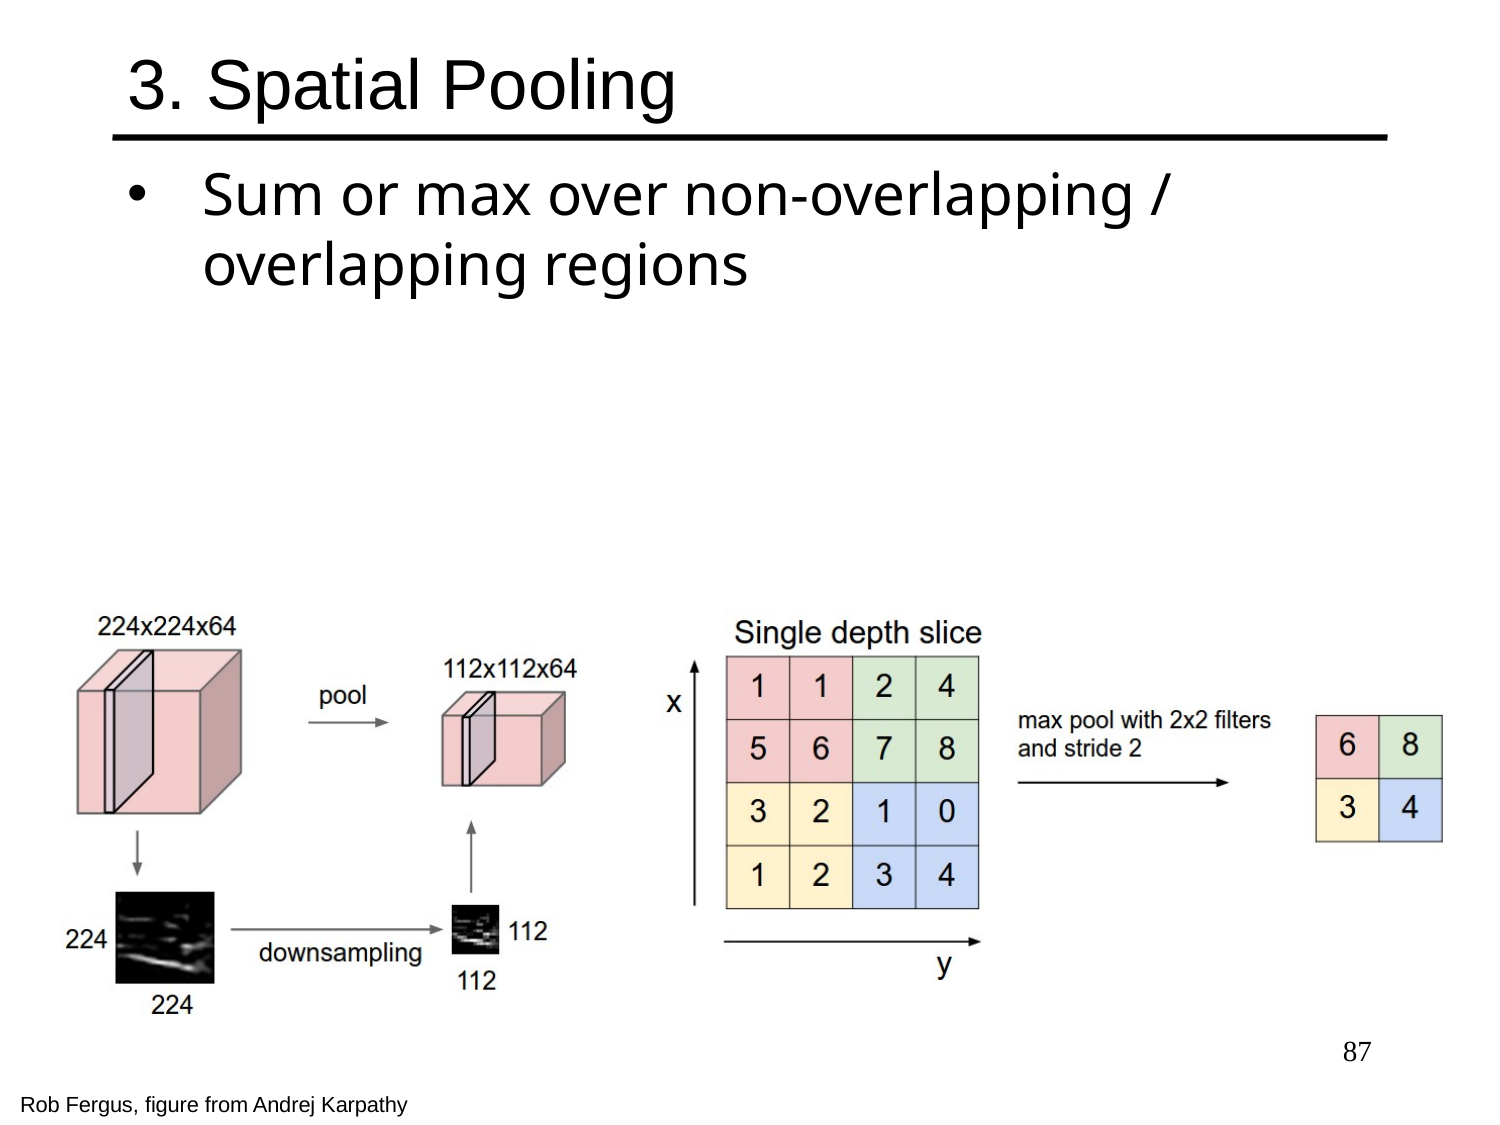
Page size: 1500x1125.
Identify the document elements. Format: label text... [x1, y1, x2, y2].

title 3. Spatial Pooling [112, 12, 1388, 149]
slide_number 86 [1074, 1024, 1388, 1101]
text_box Rob Fergus, figure from Andrej Karpathy [5, 1083, 424, 1125]
list Sum or max over non-overlapping / overlapping regions [112, 149, 1388, 1013]
picture [659, 609, 1454, 982]
picture [61, 610, 580, 1021]
